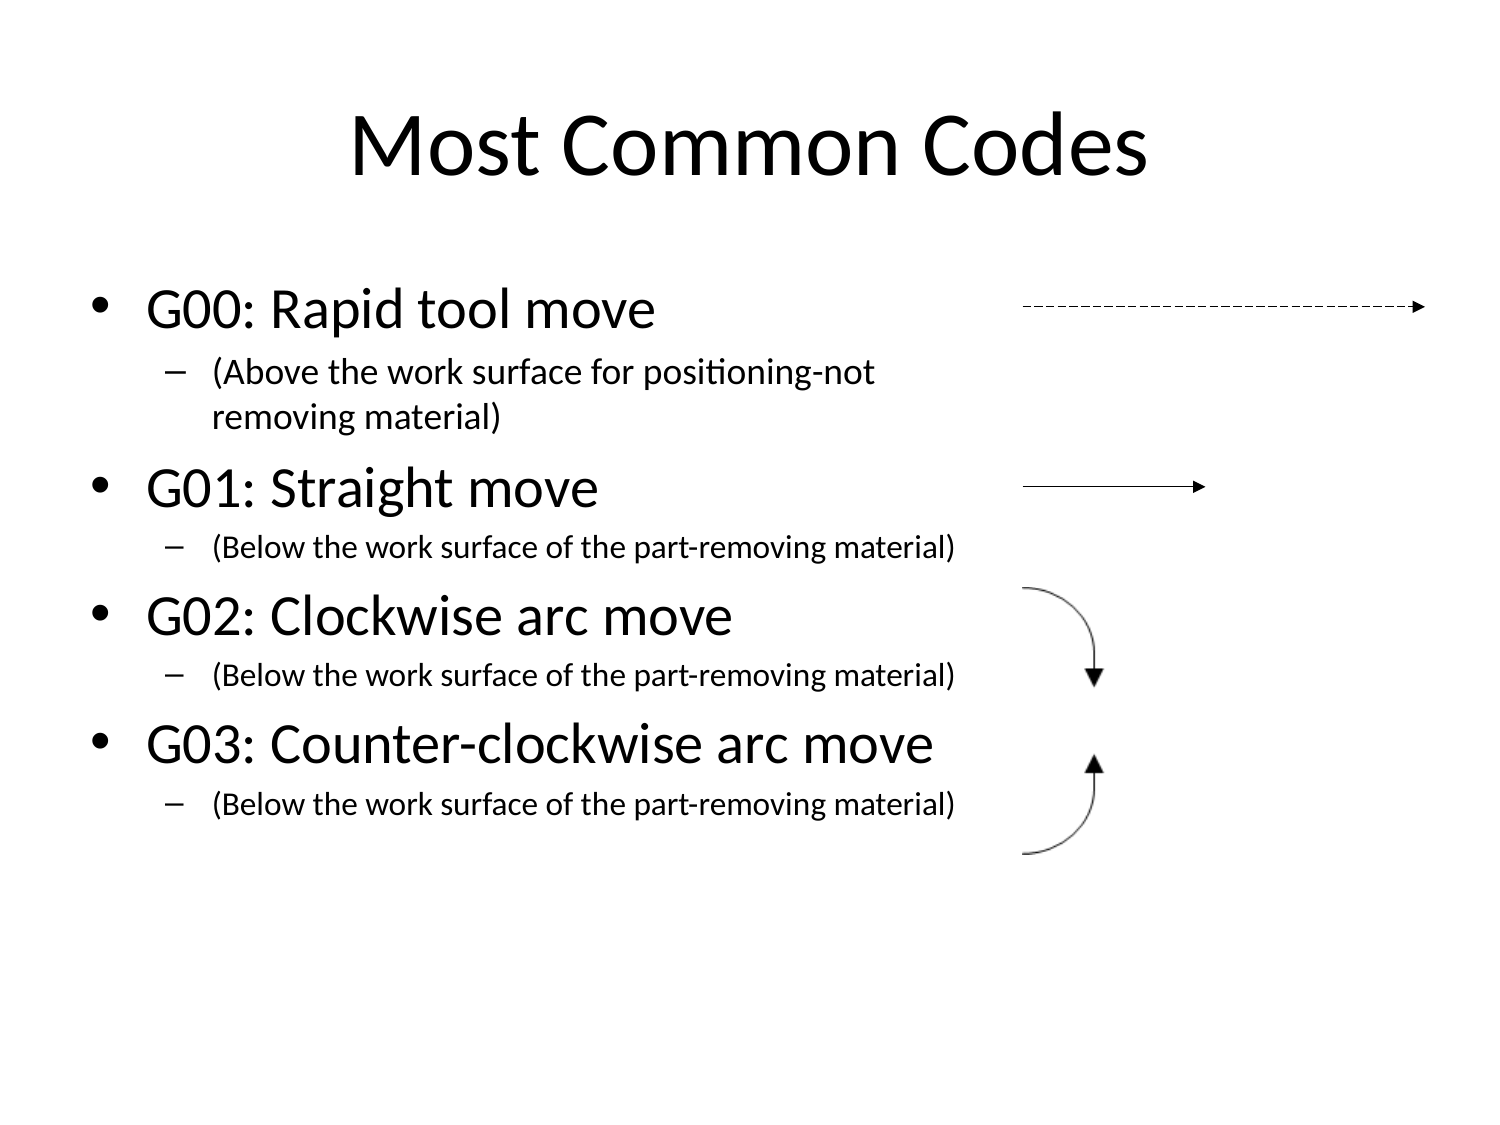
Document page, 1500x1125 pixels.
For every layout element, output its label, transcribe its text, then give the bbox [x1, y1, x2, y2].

picture [1022, 734, 1115, 855]
title Most Common Codes [75, 45, 1425, 233]
list G00: Rapid tool move (Above the work surface for positioning-not removing material) G01: Straight move (Below the work surface of the part-removing material) G02: Clockwise arc move (Below the work surface of the part-removing material) G03: Counter-clockwise arc move (Below the work surface of the part-removing material) [75, 262, 984, 1005]
picture [1022, 586, 1115, 708]
